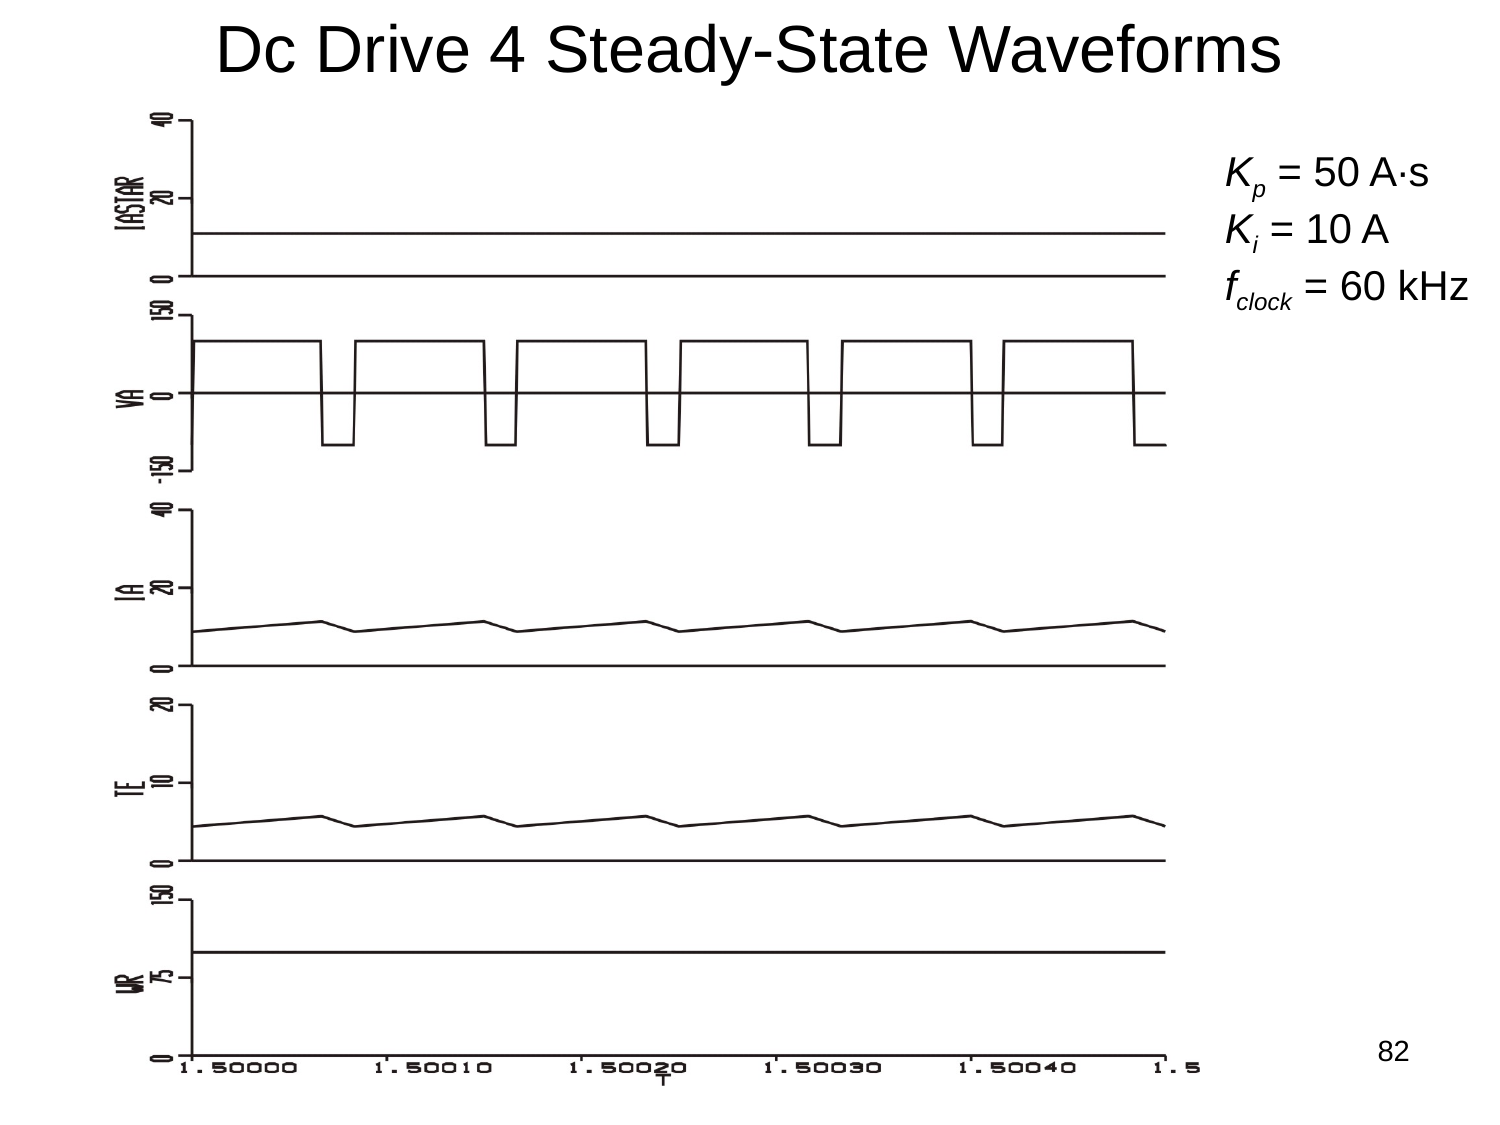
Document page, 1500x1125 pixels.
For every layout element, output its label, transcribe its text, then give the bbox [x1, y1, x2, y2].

title Dc Drive 4 Steady-State Waveforms [74, 0, 1426, 93]
slide_number 82 [1074, 1024, 1426, 1103]
text_box Kp = 50 A∙s Ki = 10 A fclock = 60 kHz [1210, 137, 1486, 323]
picture [114, 112, 1201, 1086]
